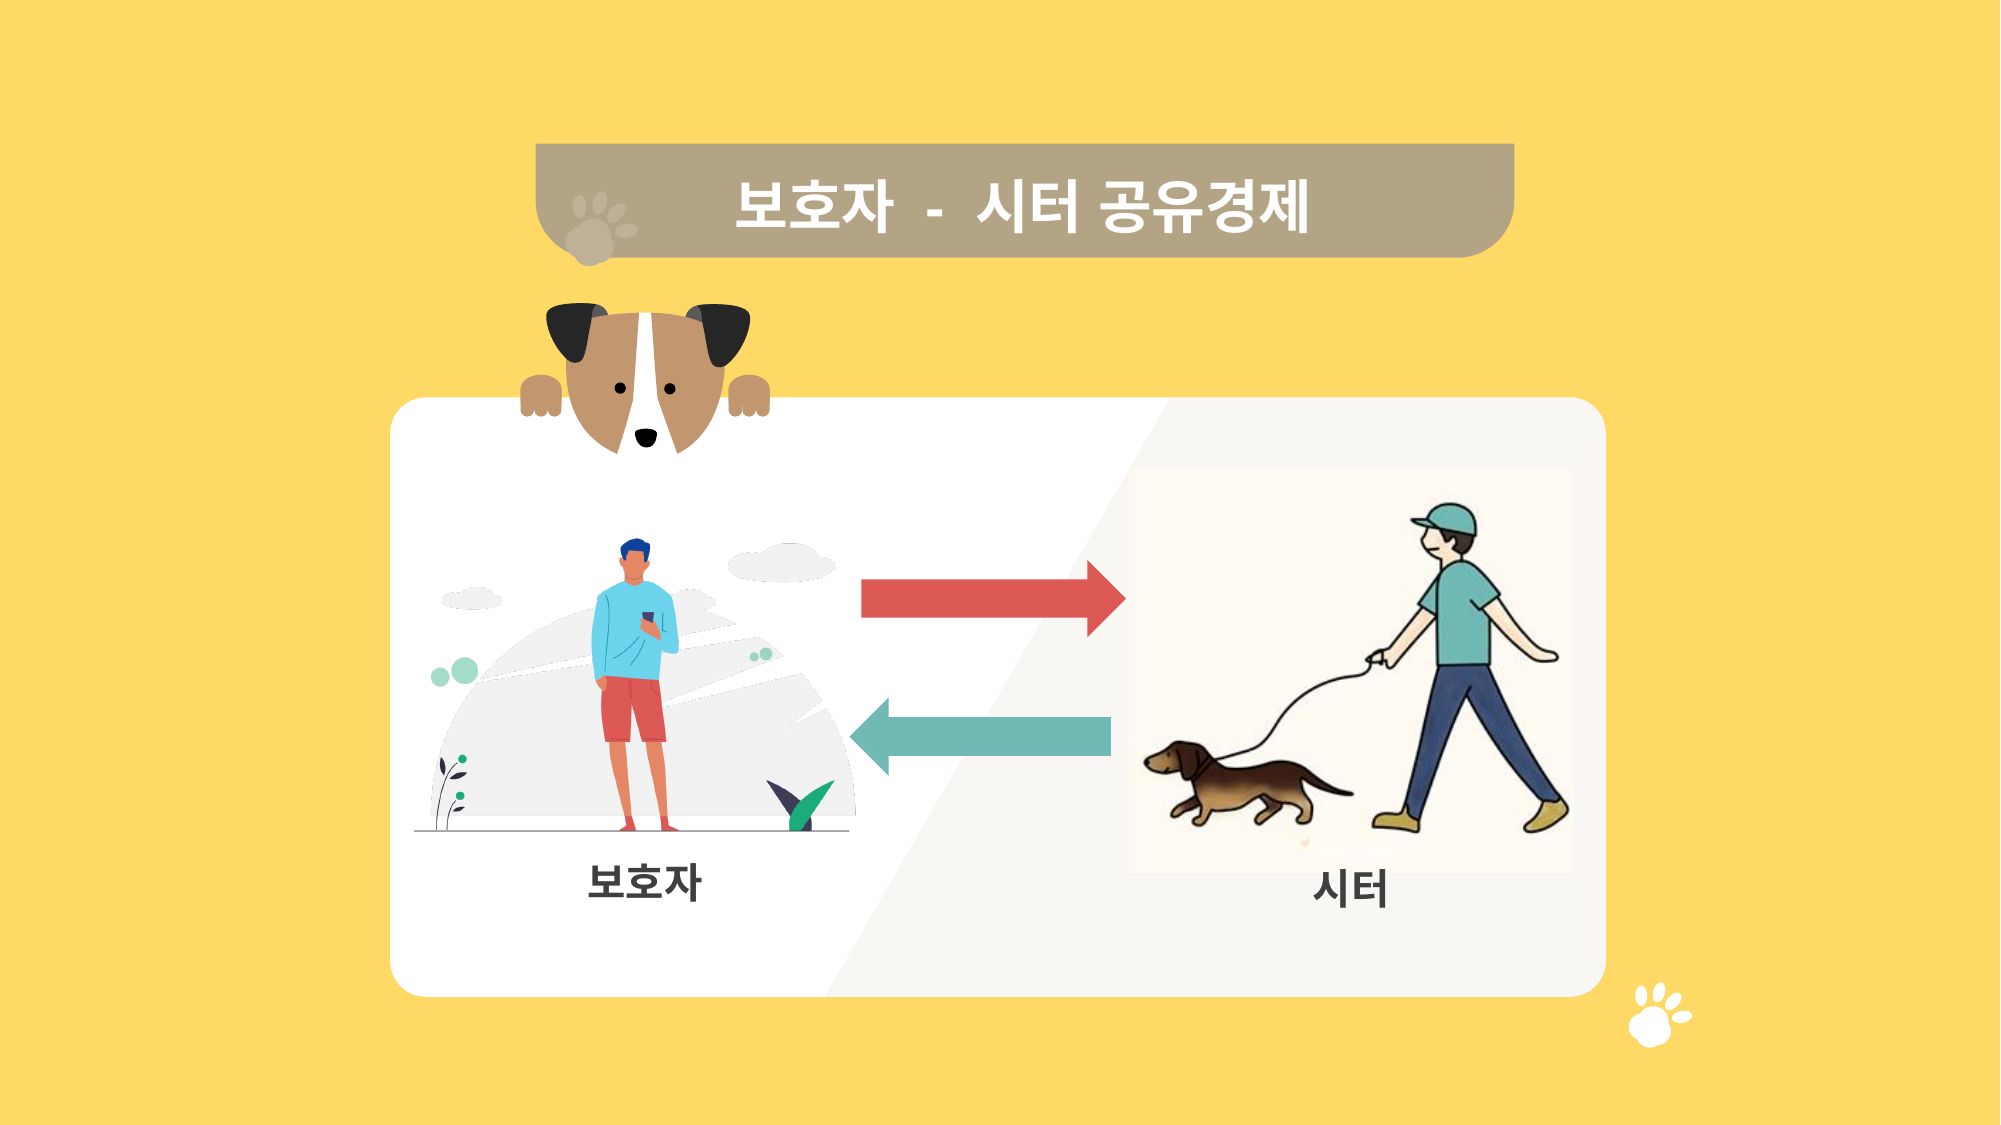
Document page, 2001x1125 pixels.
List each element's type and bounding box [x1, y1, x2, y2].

text_box [535, 143, 1515, 267]
picture [413, 458, 858, 901]
text_box [389, 257, 1693, 1048]
picture [1129, 470, 1573, 873]
